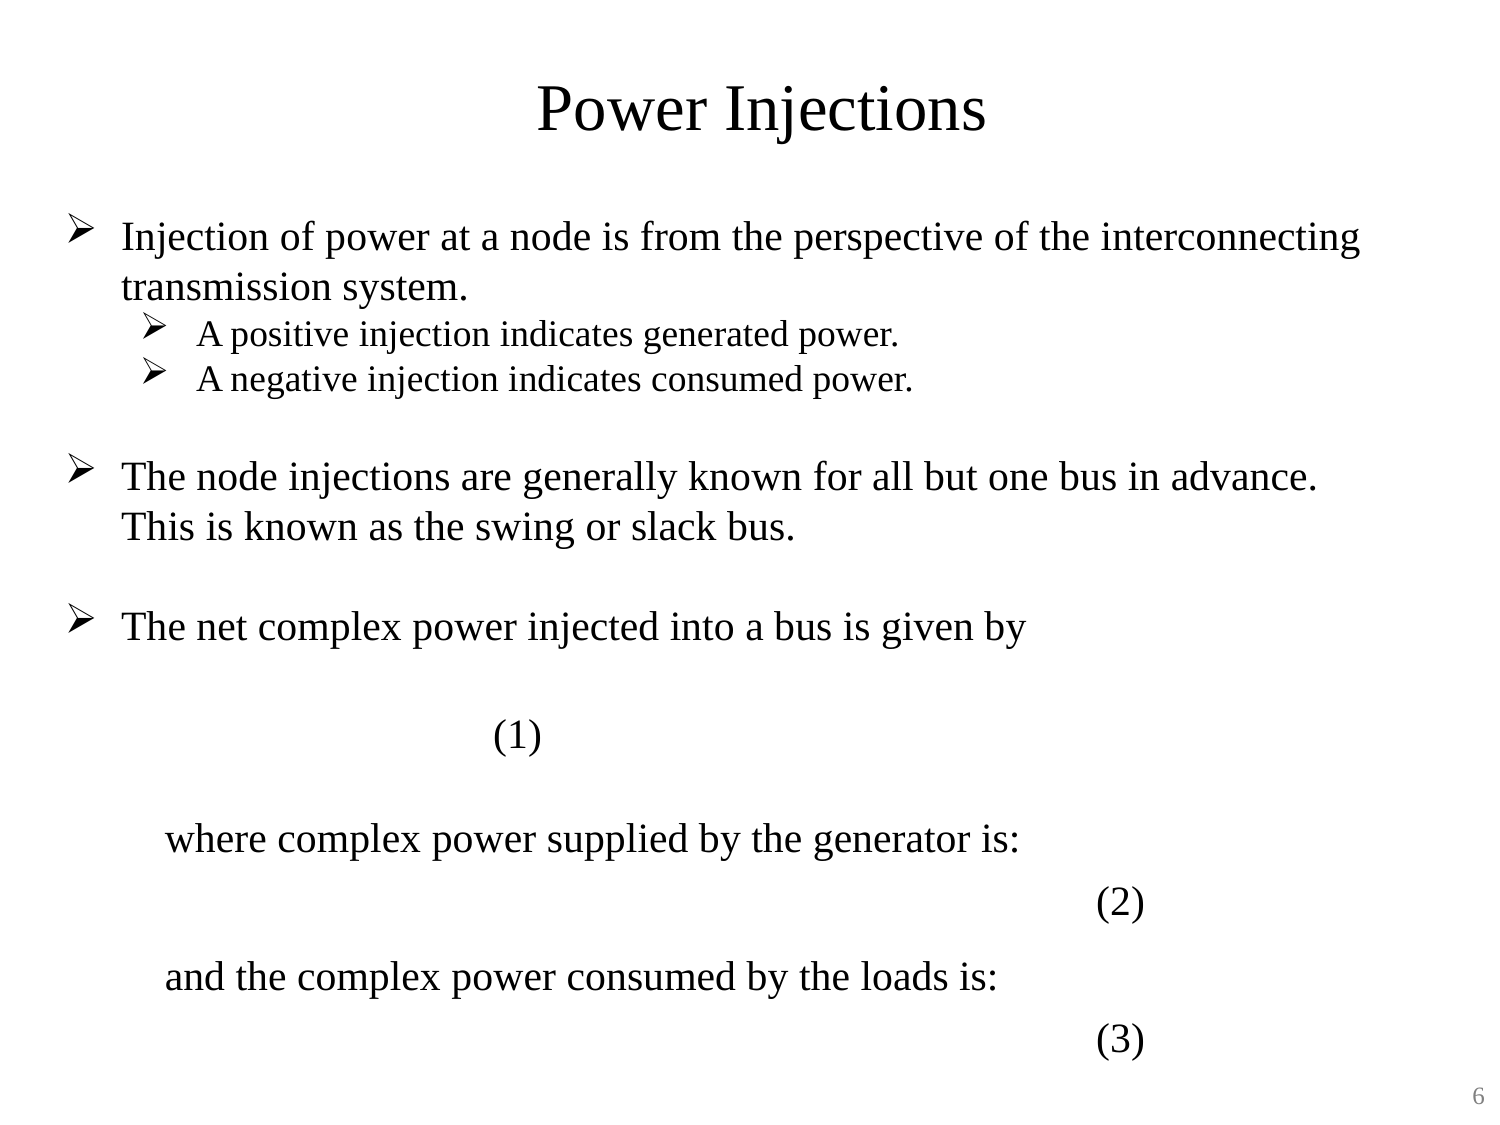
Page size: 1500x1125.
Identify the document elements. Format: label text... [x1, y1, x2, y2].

text_box where complex power supplied by the generator is: [0, 803, 1500, 869]
title Power Injections [75, 37, 1450, 171]
slide_number 6 [1149, 1065, 1500, 1125]
text_box Injection of power at a node is from the perspective of the interconnecting transmission system. A positive injection indicates generated power. A negative injection indicates consumed power. The node injections are generally known for all but one bus in advance. This is known as the swing or slack bus. The net complex power injected into a bus is given by [50, 201, 1425, 657]
text_box and the complex power consumed by the loads is: [0, 941, 1500, 1007]
